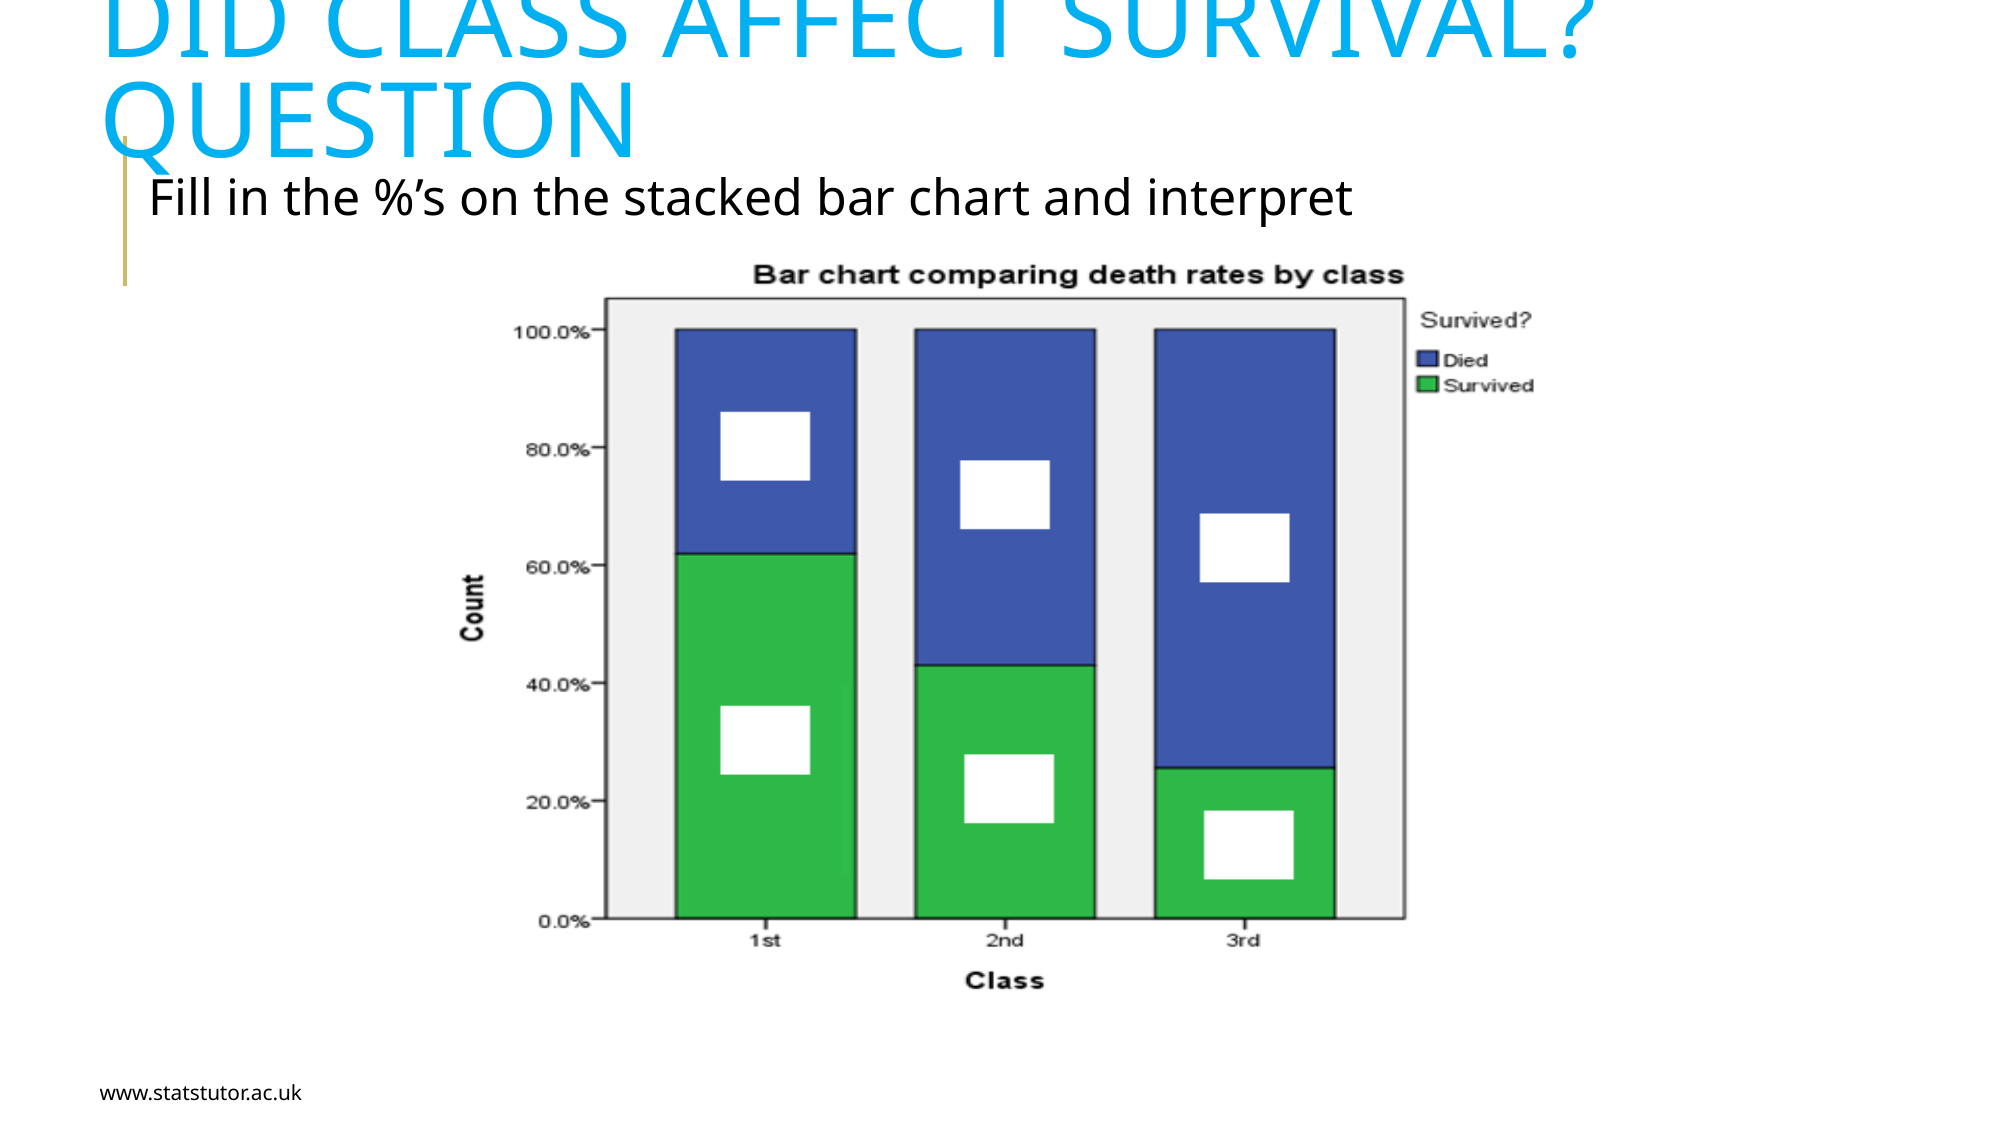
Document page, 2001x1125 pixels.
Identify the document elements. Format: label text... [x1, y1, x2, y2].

title Did class affect survival? Question [85, 98, 2000, 218]
picture [424, 237, 1584, 1023]
text_box Fill in the %’s on the stacked bar chart and interpret [133, 158, 1950, 234]
text_box www.statstutor.ac.uk [0, 1049, 317, 1113]
